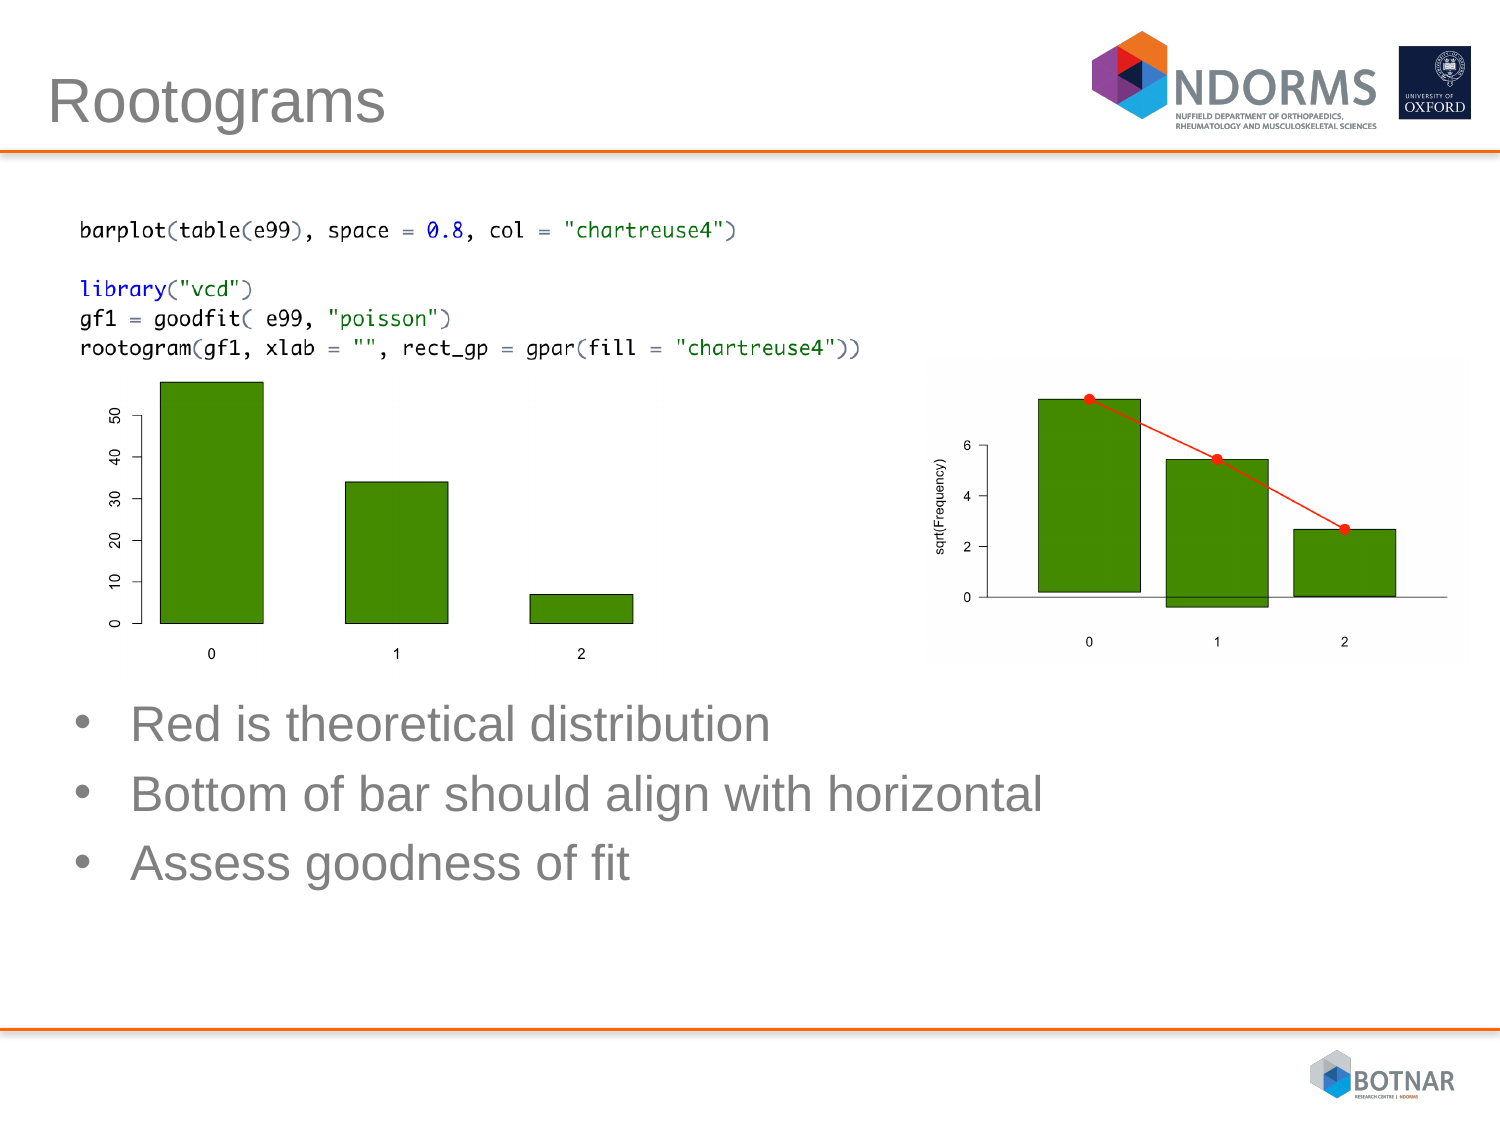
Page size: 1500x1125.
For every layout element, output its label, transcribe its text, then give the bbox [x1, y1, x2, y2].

picture [923, 356, 1470, 665]
picture [74, 206, 871, 684]
picture [1092, 31, 1471, 129]
picture [1310, 1050, 1459, 1099]
list Red is theoretical distribution Bottom of bar should align with horizontal Assess goodness of fit [58, 683, 1411, 989]
title Rootograms [32, 33, 925, 162]
